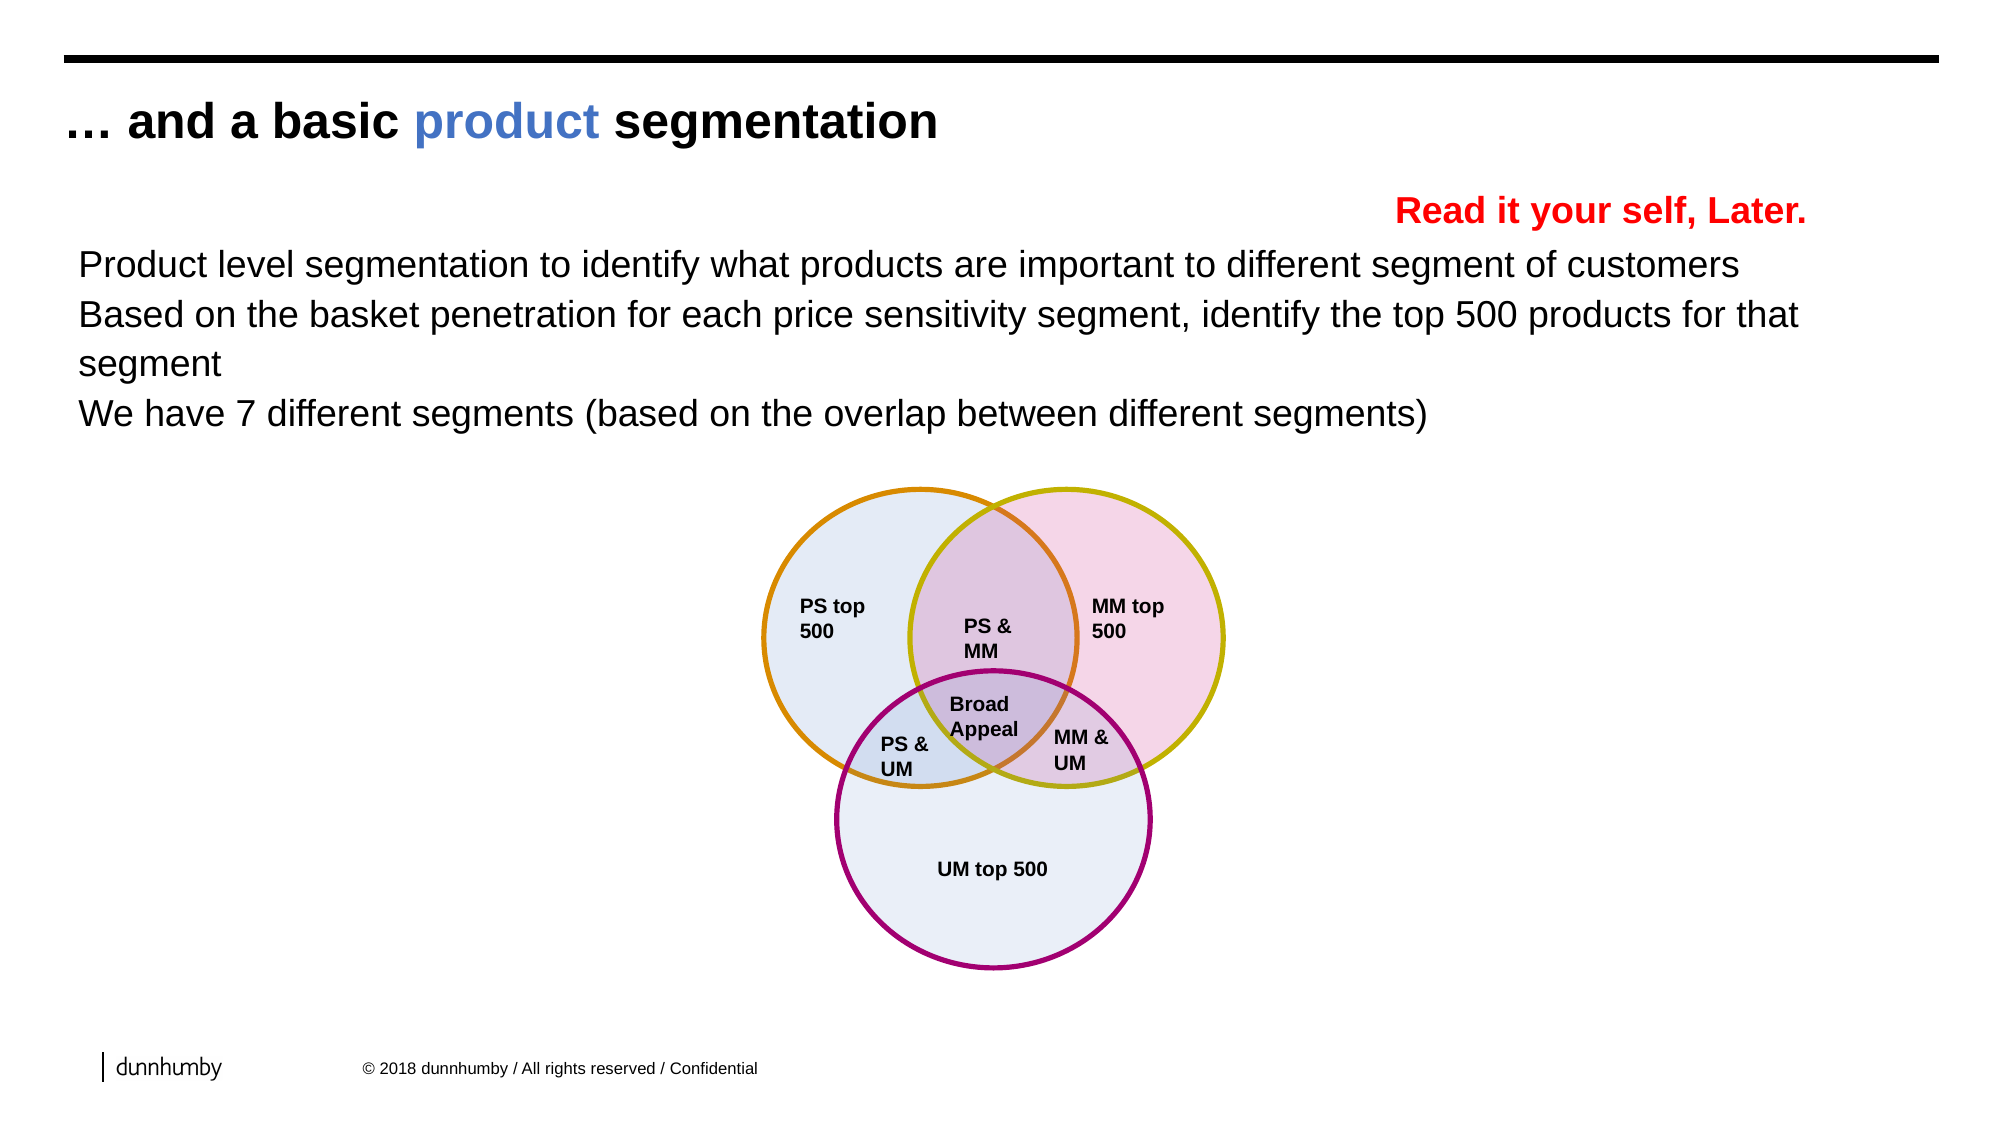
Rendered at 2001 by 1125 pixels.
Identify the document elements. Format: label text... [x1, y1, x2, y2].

picture [116, 1056, 223, 1081]
list Product level segmentation to identify what products are important to different segment of customers Based on the basket penetration for each price sensitivity segment, identify the top 500 products for that segment We have 7 different segments (based on the overlap between different segments) [63, 228, 1939, 1004]
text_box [763, 489, 1224, 968]
text_box Read it your self, Later. [1380, 178, 1883, 239]
title … and a basic product segmentation [63, 98, 1939, 166]
